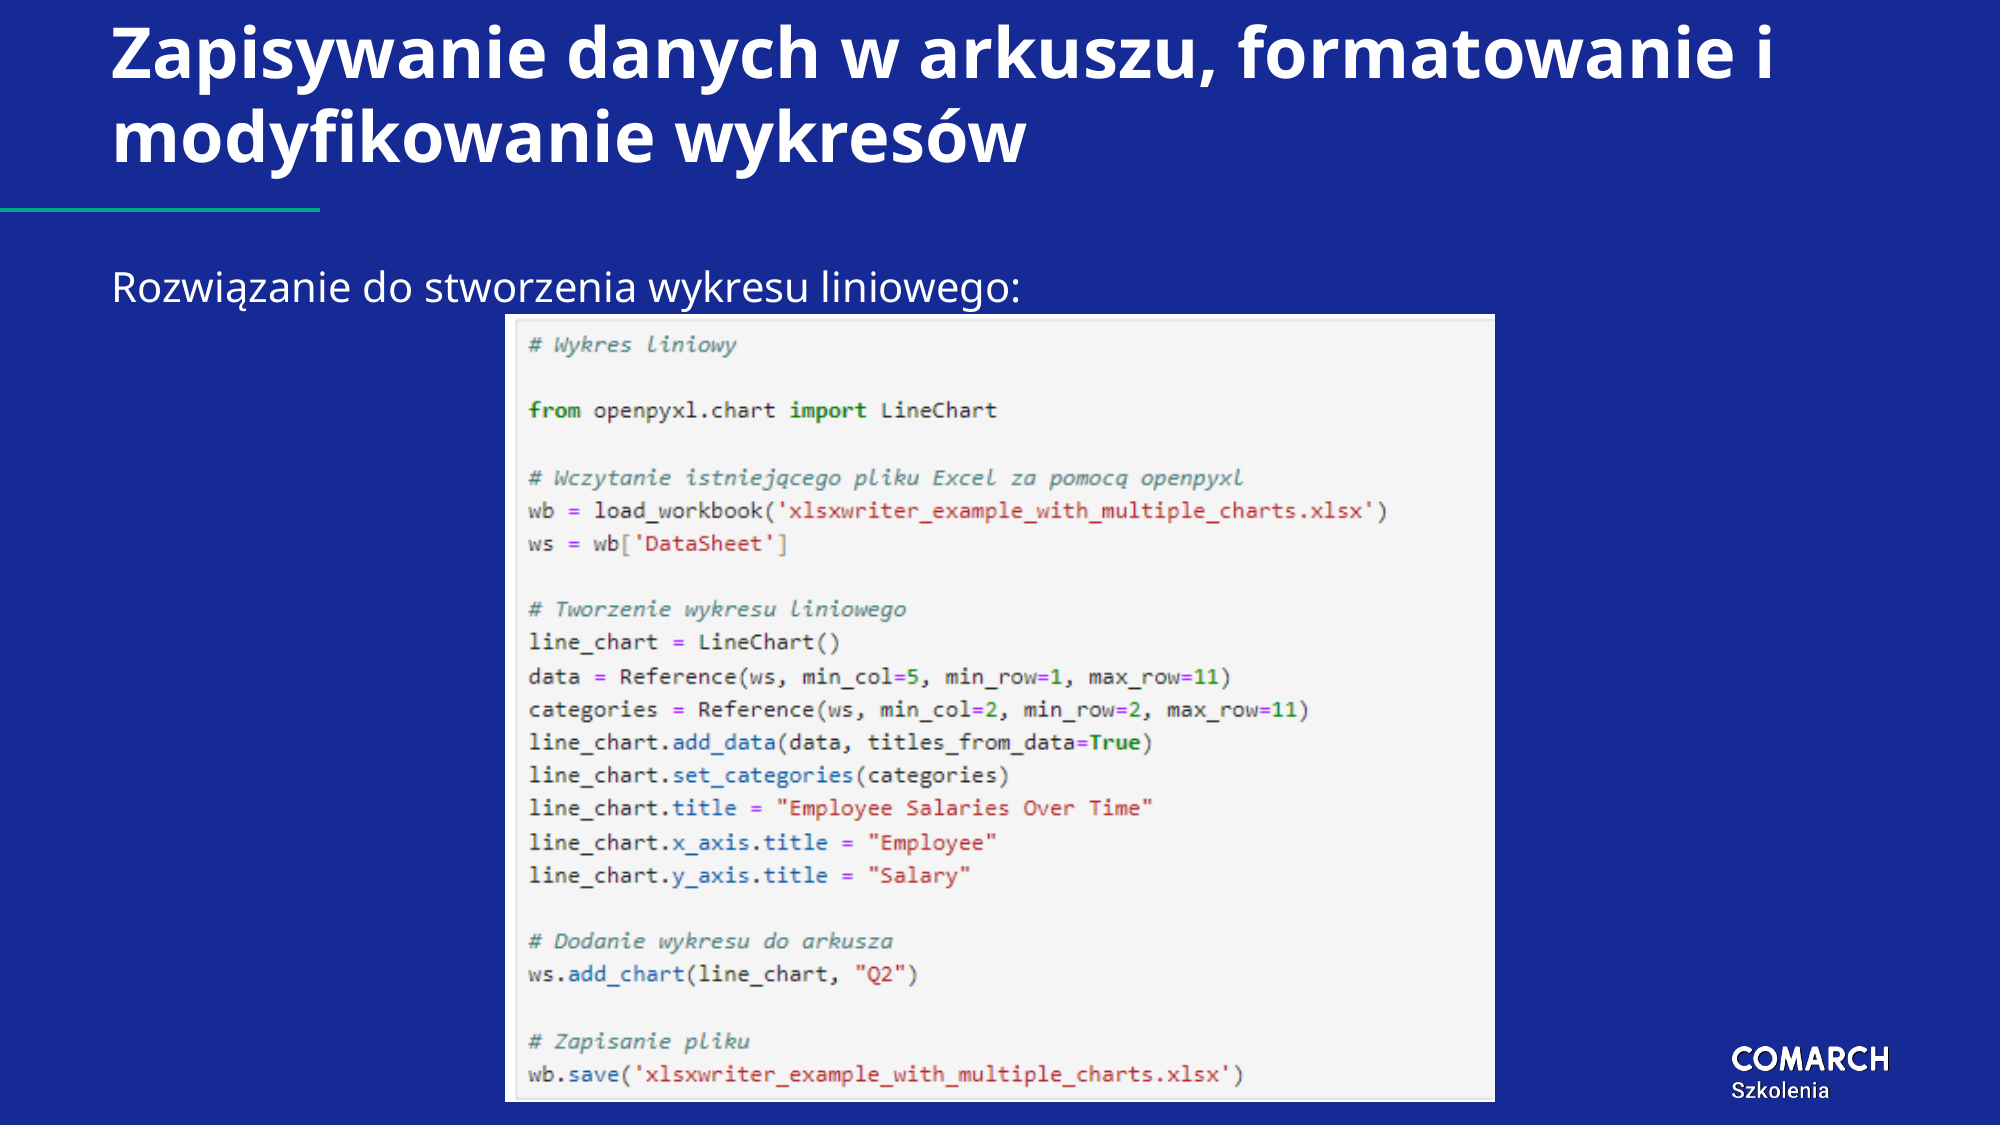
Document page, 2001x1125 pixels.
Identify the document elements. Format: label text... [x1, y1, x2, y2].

picture [505, 314, 1495, 1102]
list Rozwiązanie do stworzenia wykresu liniowego: [111, 243, 1889, 1000]
picture [1732, 1046, 1889, 1098]
title Zapisywanie danych w arkuszu, formatowanie i modyfikowanie wykresów [111, 0, 1889, 185]
